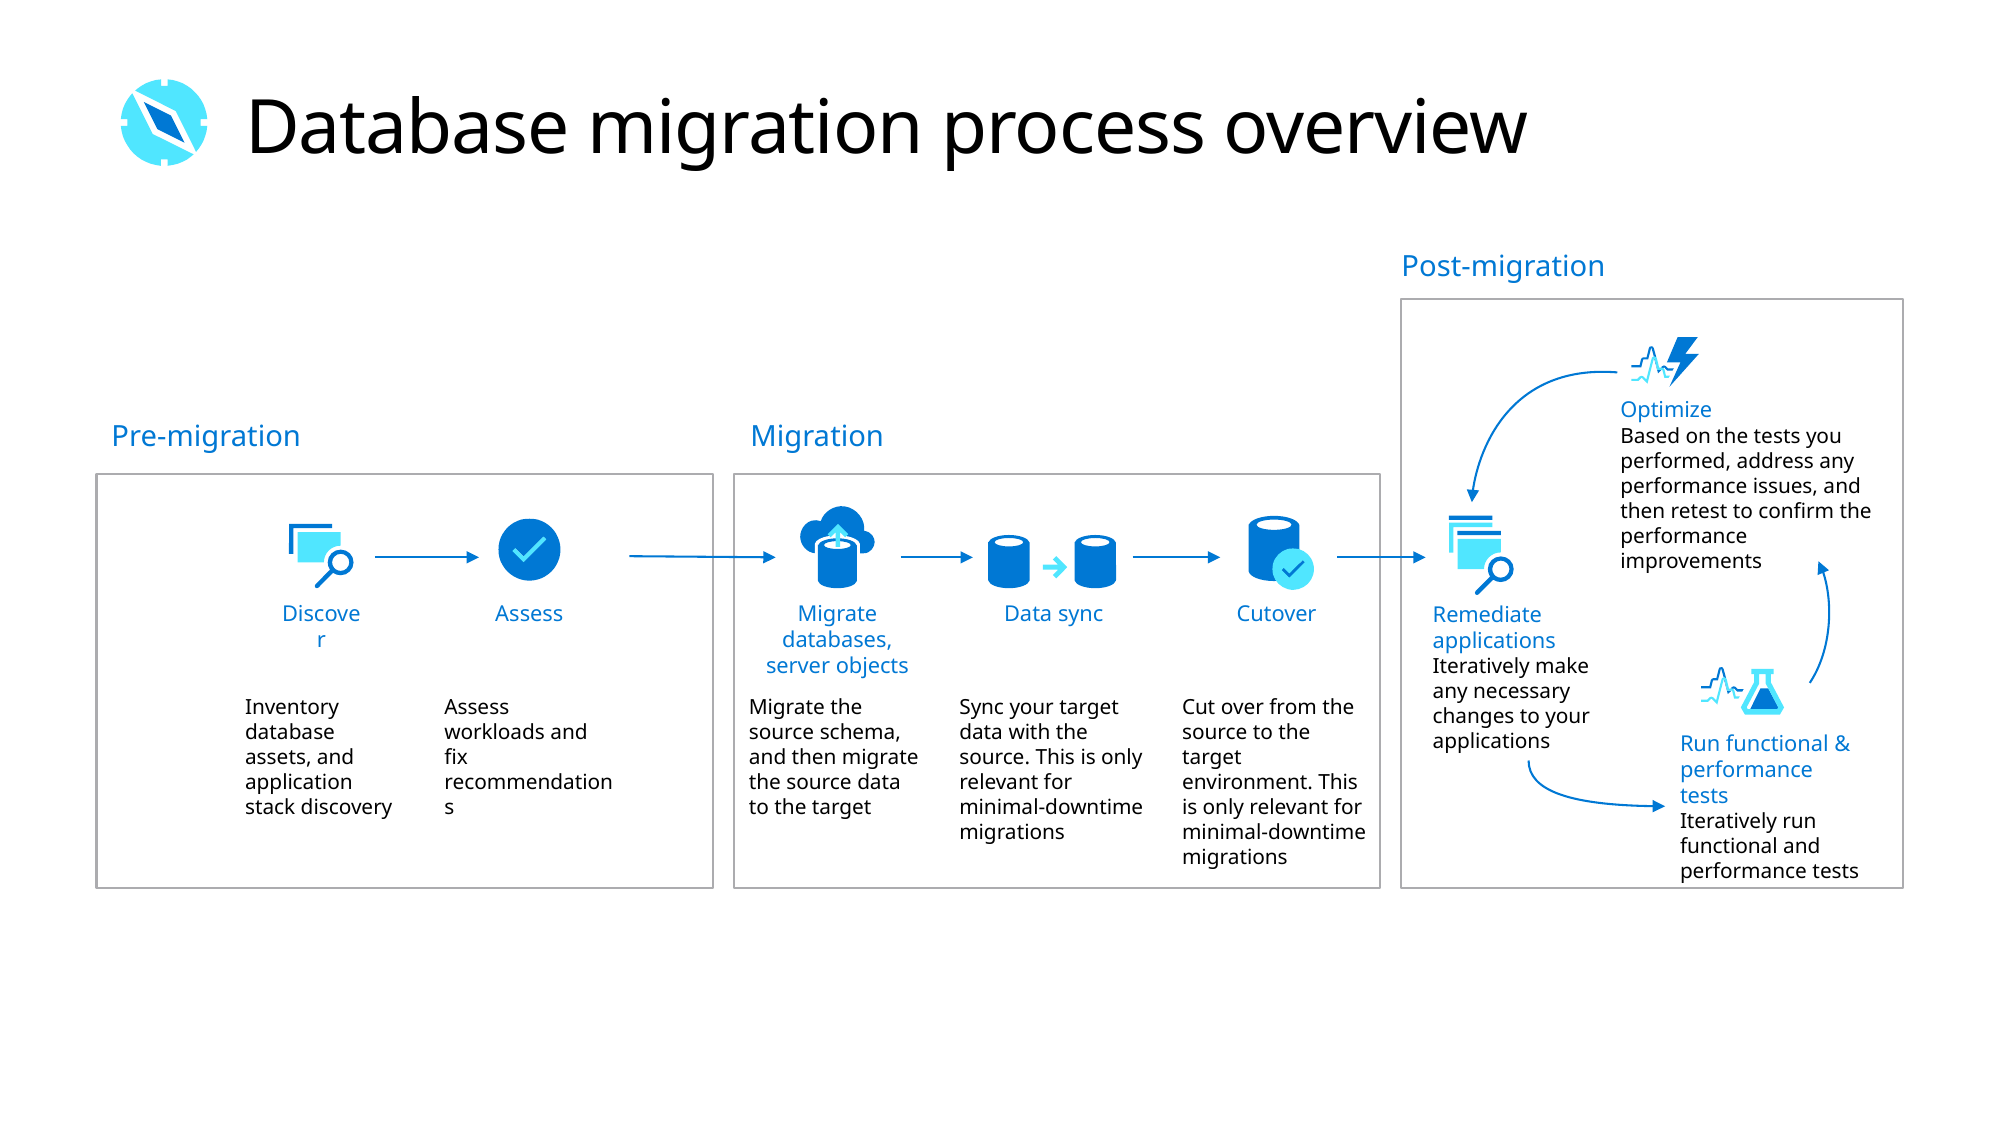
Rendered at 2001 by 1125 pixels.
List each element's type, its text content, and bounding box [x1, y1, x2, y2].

text_box [1809, 561, 1830, 684]
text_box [120, 79, 208, 167]
text_box Migrate the source schema, and then migrate the source data to the target [733, 686, 941, 827]
text_box Data sync [1003, 599, 1105, 626]
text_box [1631, 336, 1699, 392]
text_box Cut over from the source to the target environment. This is only relevant for minimal-downtime migrations [1167, 686, 1387, 876]
title Database migration process overview [94, 78, 1903, 169]
text_box [733, 474, 1381, 889]
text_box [1568, 696, 1626, 834]
text_box [1073, 534, 1117, 589]
text_box [1400, 298, 1904, 889]
text_box Discover [279, 599, 364, 653]
text_box Sync your target data with the source. This is only relevant for minimal-downtime migrations [944, 686, 1164, 851]
text_box Migration [735, 417, 951, 453]
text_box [498, 518, 561, 581]
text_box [1700, 666, 1785, 715]
text_box Migrate databases, server objects [748, 599, 927, 679]
text_box [987, 534, 1031, 589]
text_box Assess [487, 599, 572, 626]
text_box [1042, 556, 1068, 579]
text_box [96, 474, 714, 889]
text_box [1448, 515, 1514, 596]
text_box [1466, 371, 1618, 503]
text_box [288, 523, 354, 589]
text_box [1248, 515, 1315, 591]
text_box Post-migration [1386, 247, 1618, 283]
text_box Pre-migration [96, 417, 312, 453]
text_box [799, 505, 875, 589]
text_box Cutover [1234, 599, 1319, 626]
